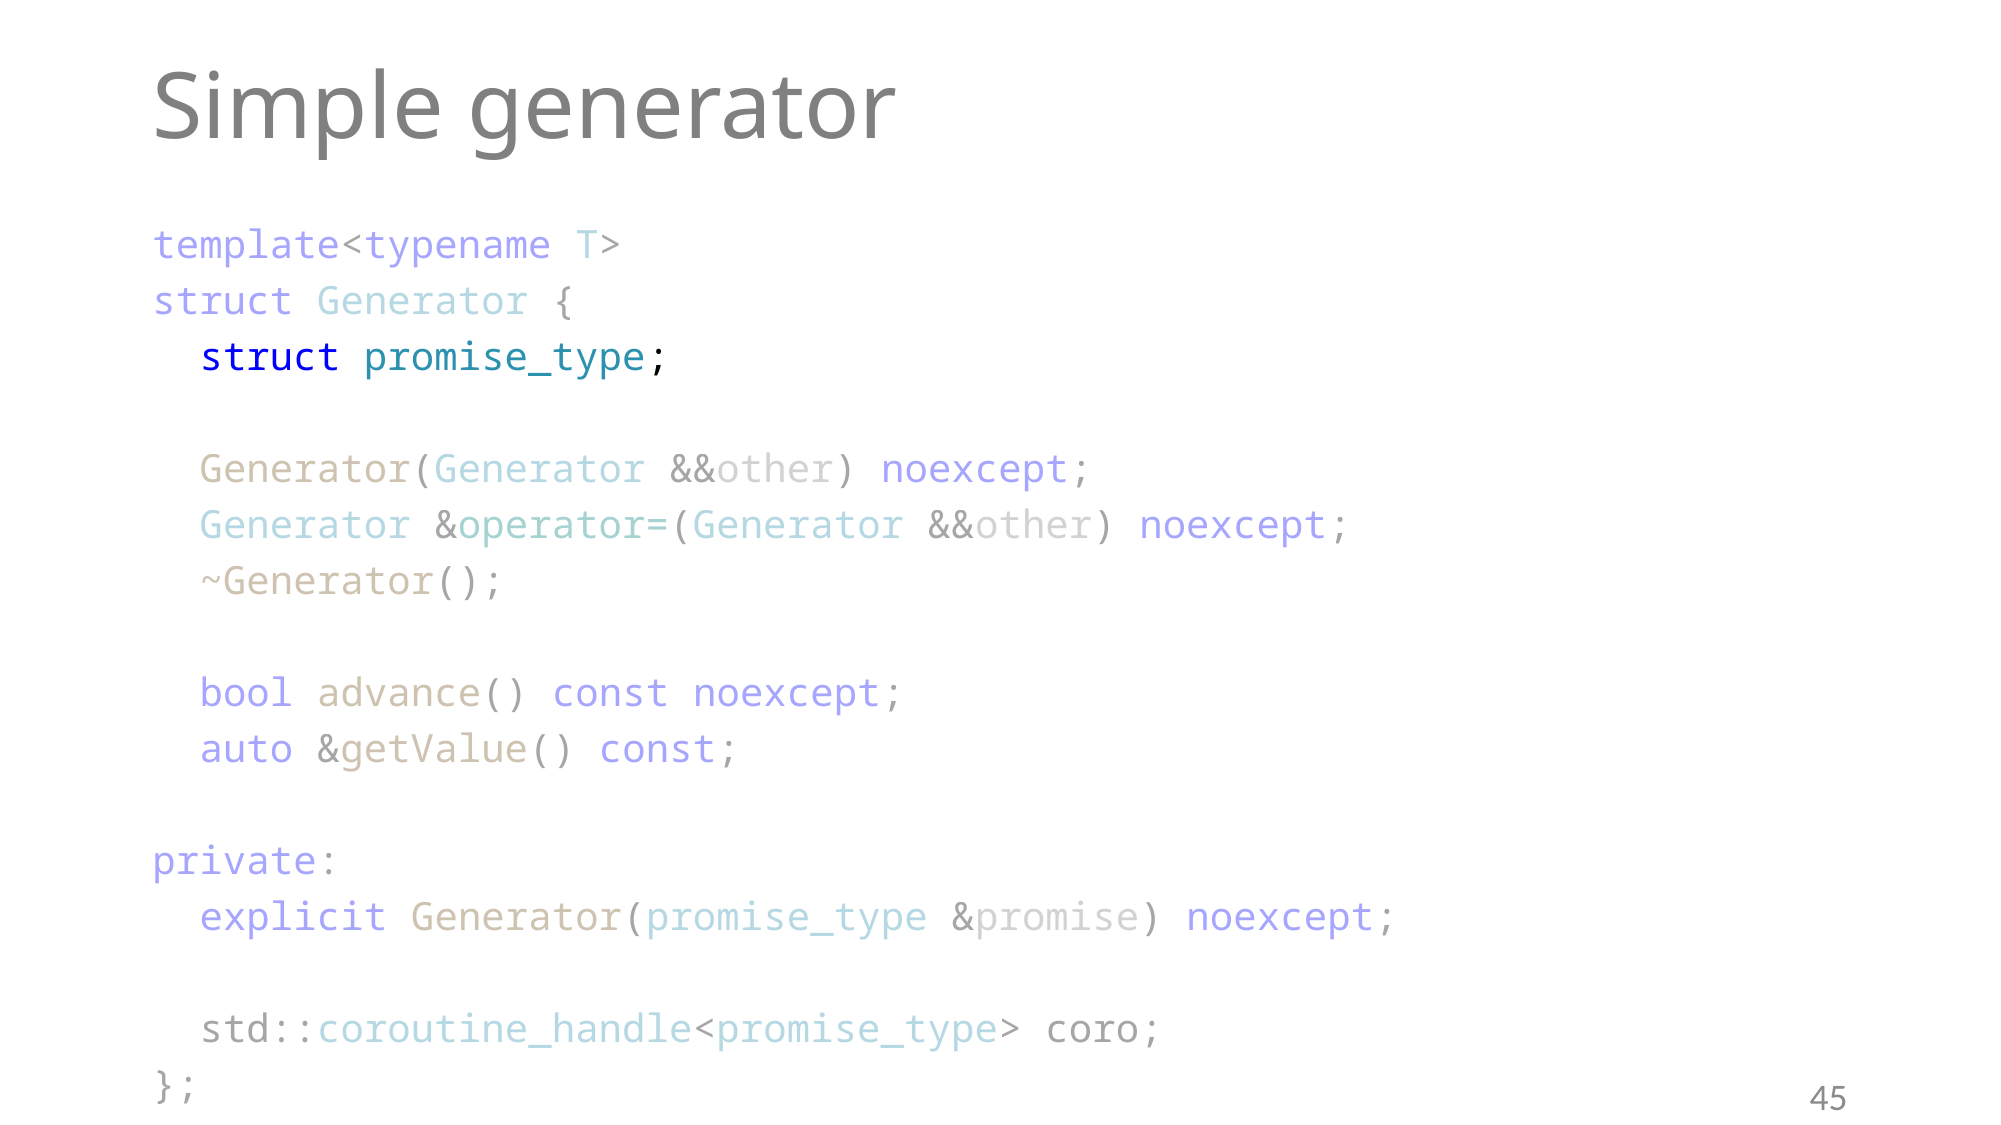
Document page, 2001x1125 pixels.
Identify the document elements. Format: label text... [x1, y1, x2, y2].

slide_number 45 [1412, 1065, 1863, 1125]
list template<typename T> struct Generator { struct promise_type; Generator(Generator &&other) noexcept; Generator &operator=(Generator &&other) noexcept; ~Generator(); bool advance() const noexcept; auto &getValue() const; private: explicit Generator(promise_type &promise) noexcept; std::coroutine_handle<promise_type> coro; }; [137, 217, 1863, 1125]
title Simple generator [137, 0, 1863, 217]
